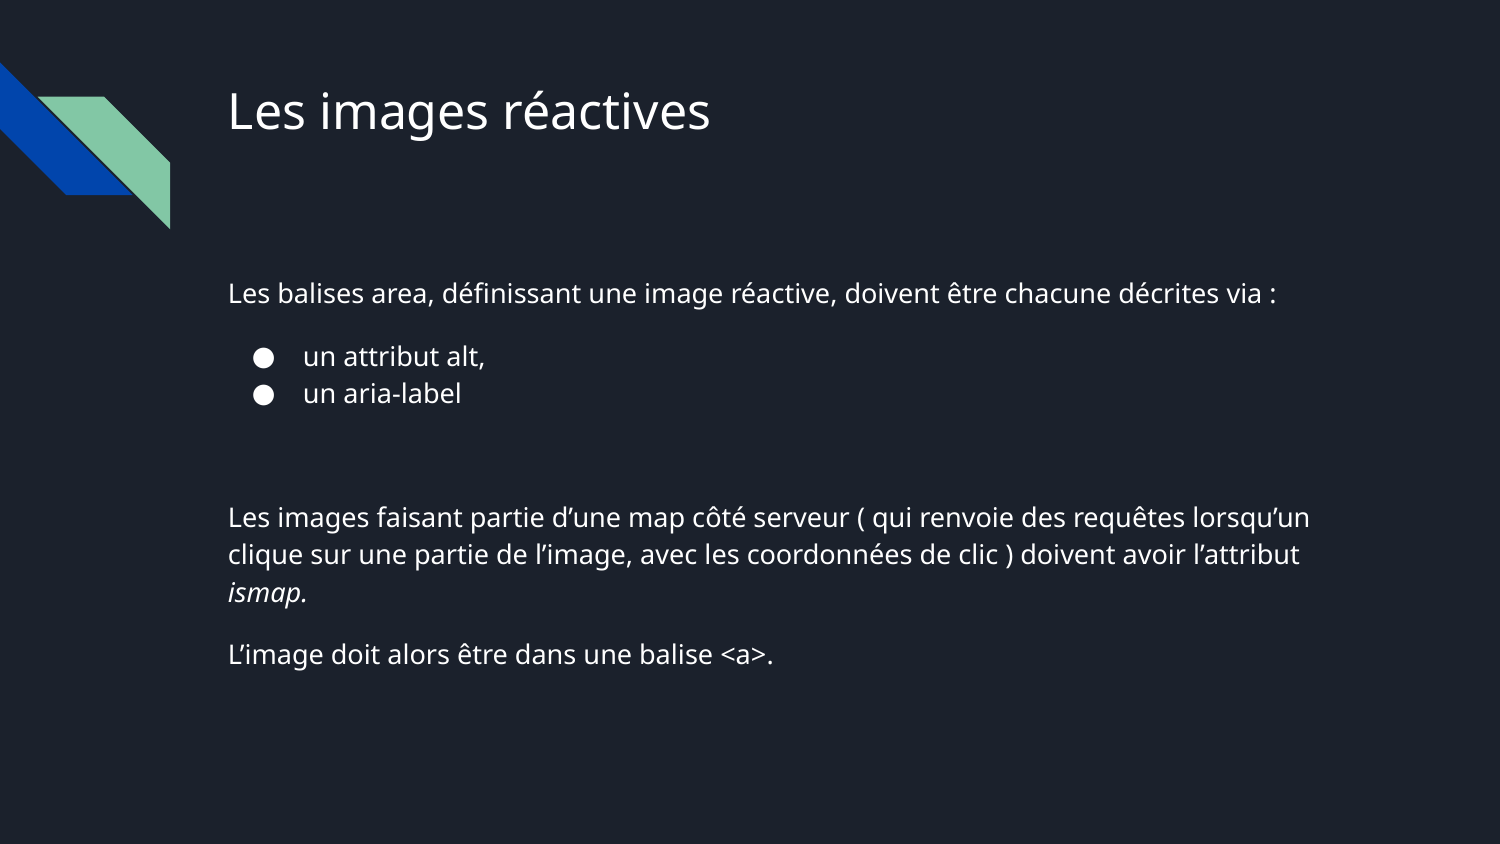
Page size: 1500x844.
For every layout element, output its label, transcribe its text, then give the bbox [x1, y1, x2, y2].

list Les balises area, définissant une image réactive, doivent être chacune décrites via : un attribut alt, un aria-label Les images faisant partie d’une map côté serveur ( qui renvoie des requêtes lorsqu’un clique sur une partie de l’image, avec les coordonnées de clic ) doivent avoir l’attribut ismap. L’image doit alors être dans une balise <a>. [212, 257, 1368, 735]
title Les images réactives [212, 64, 1368, 215]
